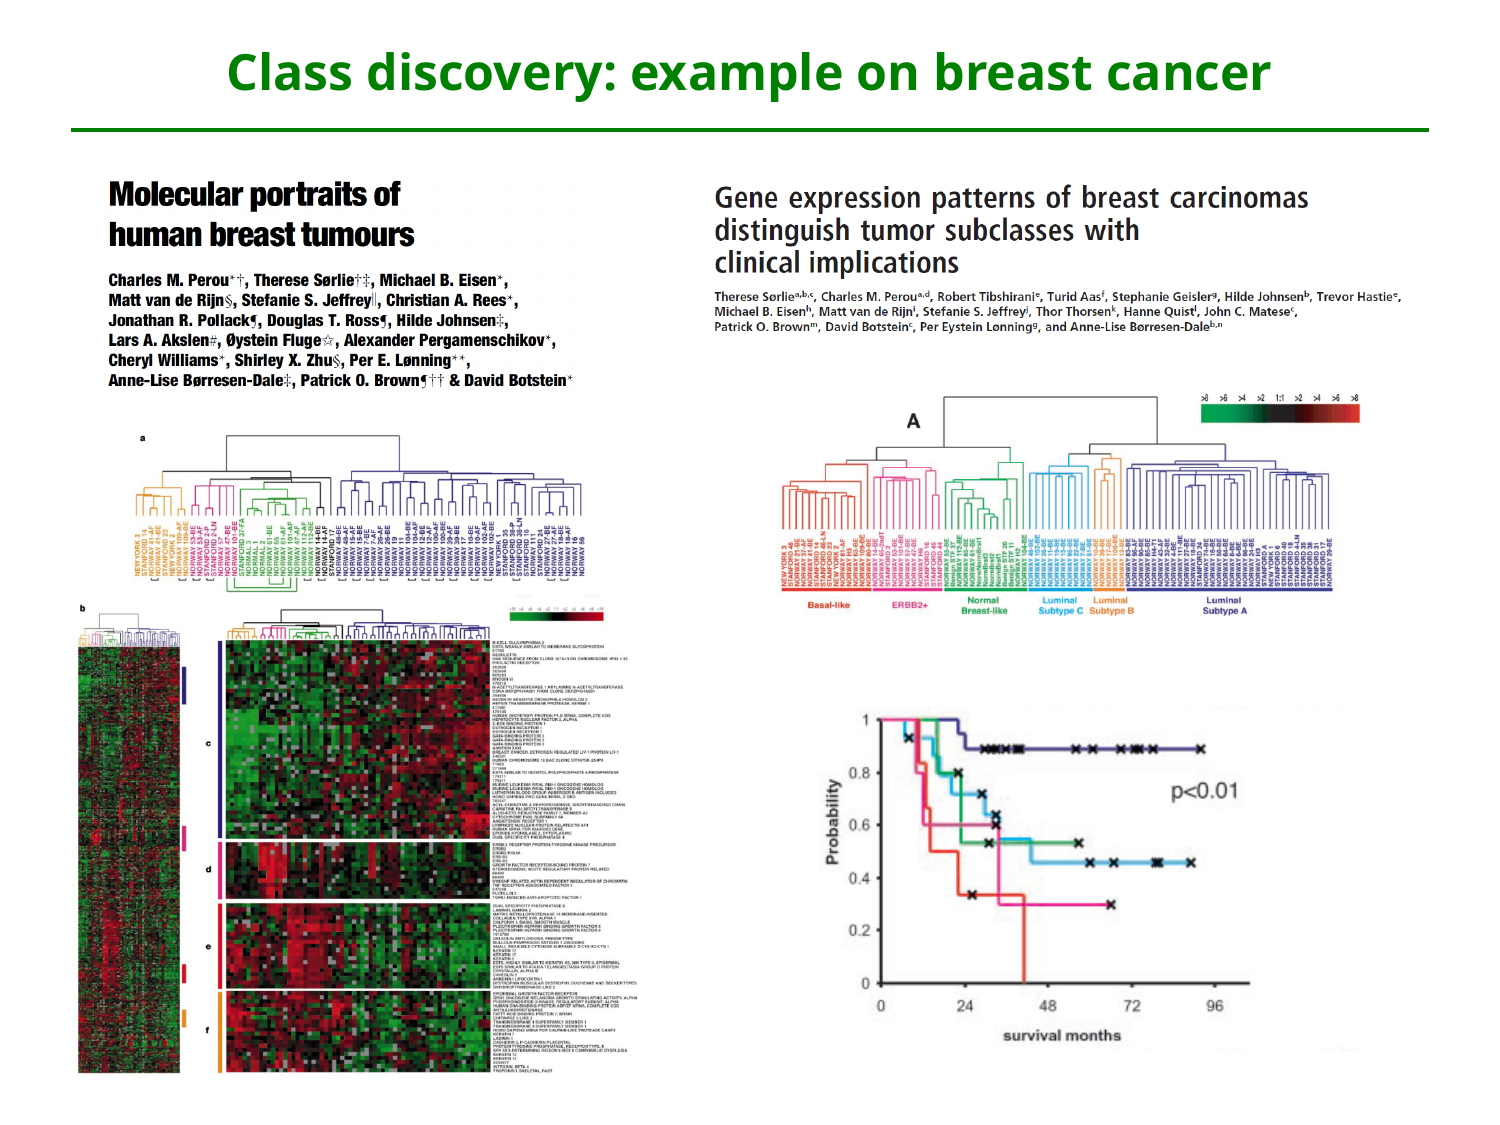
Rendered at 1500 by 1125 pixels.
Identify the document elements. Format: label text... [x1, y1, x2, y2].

picture [101, 177, 579, 392]
picture [63, 423, 647, 1079]
picture [769, 391, 1361, 622]
picture [707, 179, 1416, 335]
text_box Class discovery: example on breast cancer [74, 32, 1425, 126]
picture [819, 707, 1358, 1052]
